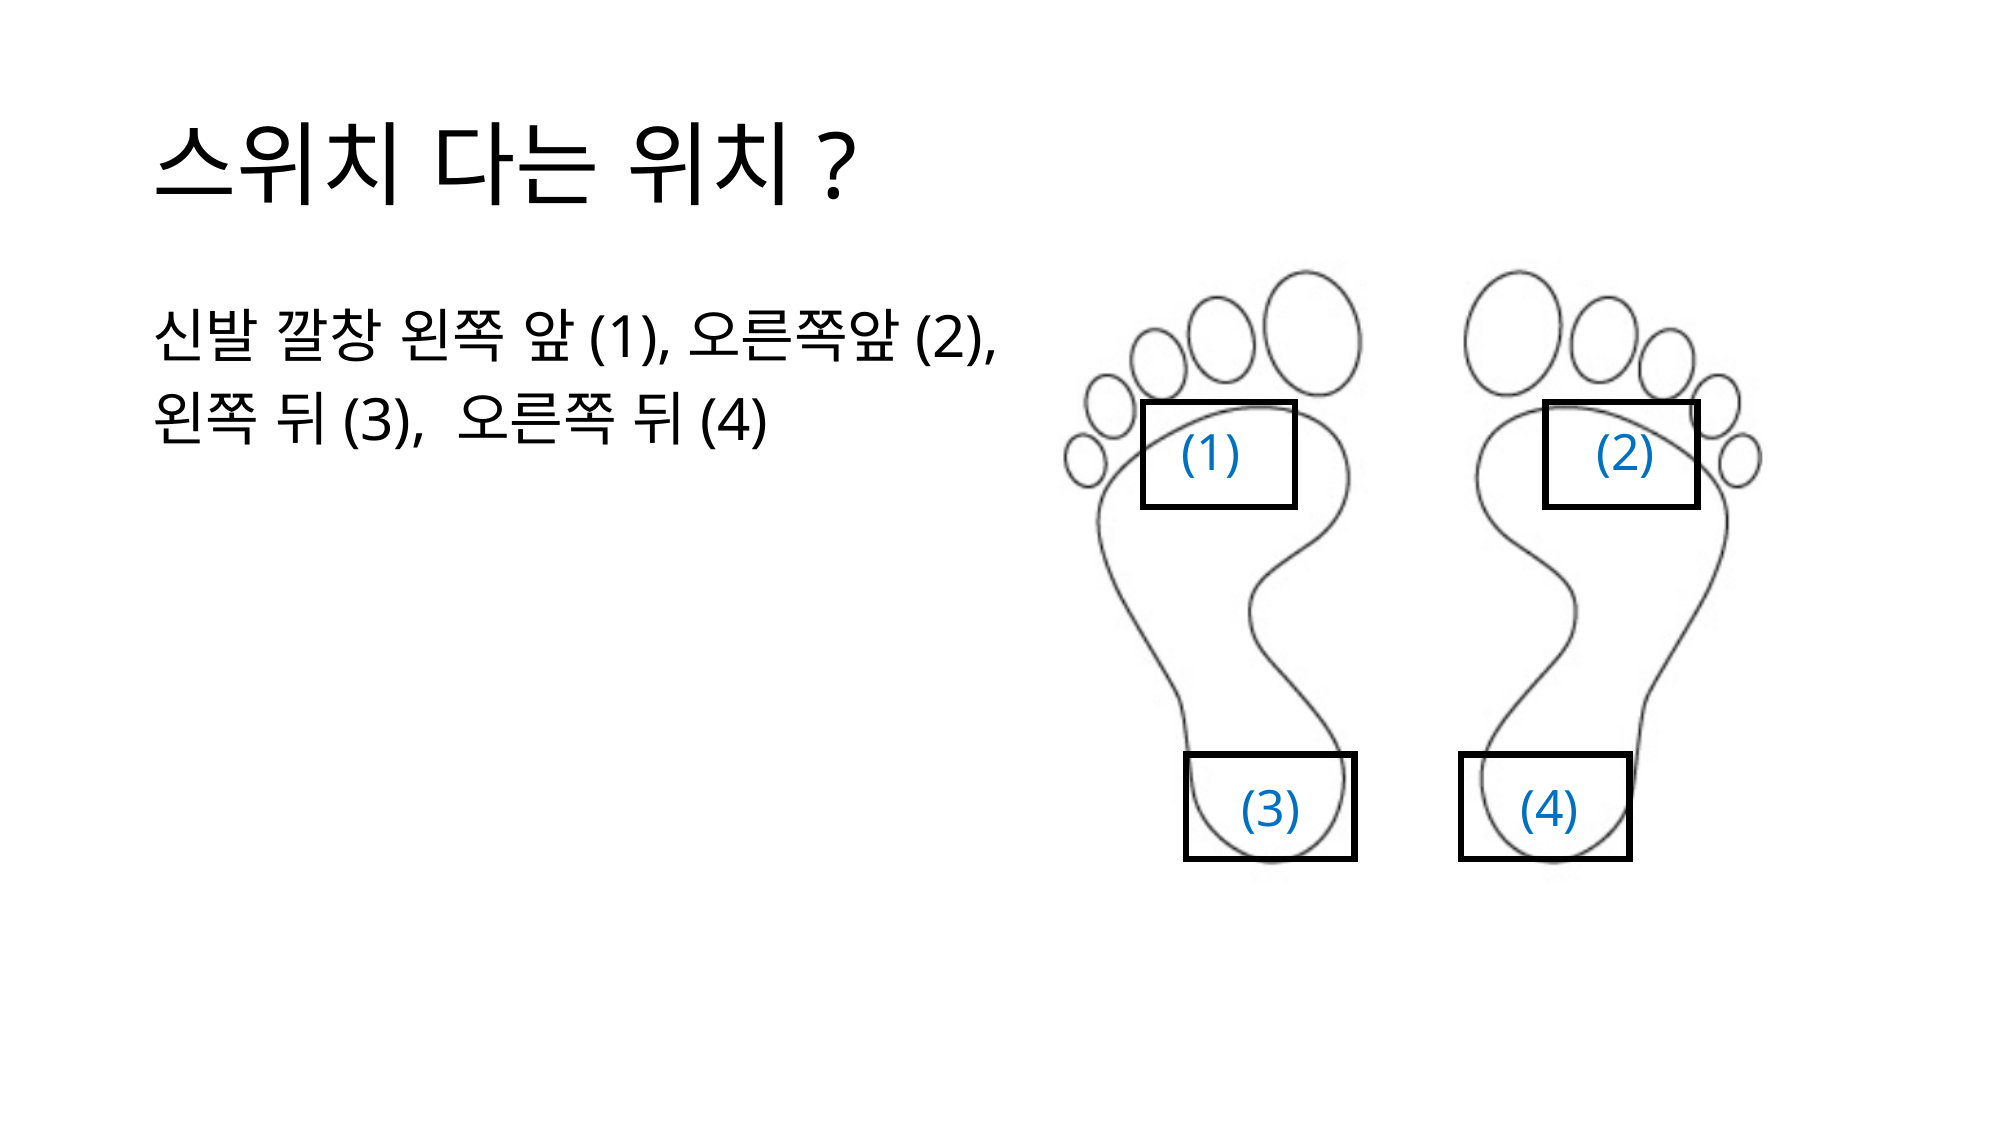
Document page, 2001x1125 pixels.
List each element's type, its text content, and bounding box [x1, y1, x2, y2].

title 스위치 다는 위치? [137, 59, 1863, 278]
picture [1023, 242, 1786, 942]
list 신발 깔창 왼쪽 앞(1),오른쪽앞(2), 왼쪽 뒤(3), 오른쪽 뒤(4) [137, 299, 1863, 1014]
